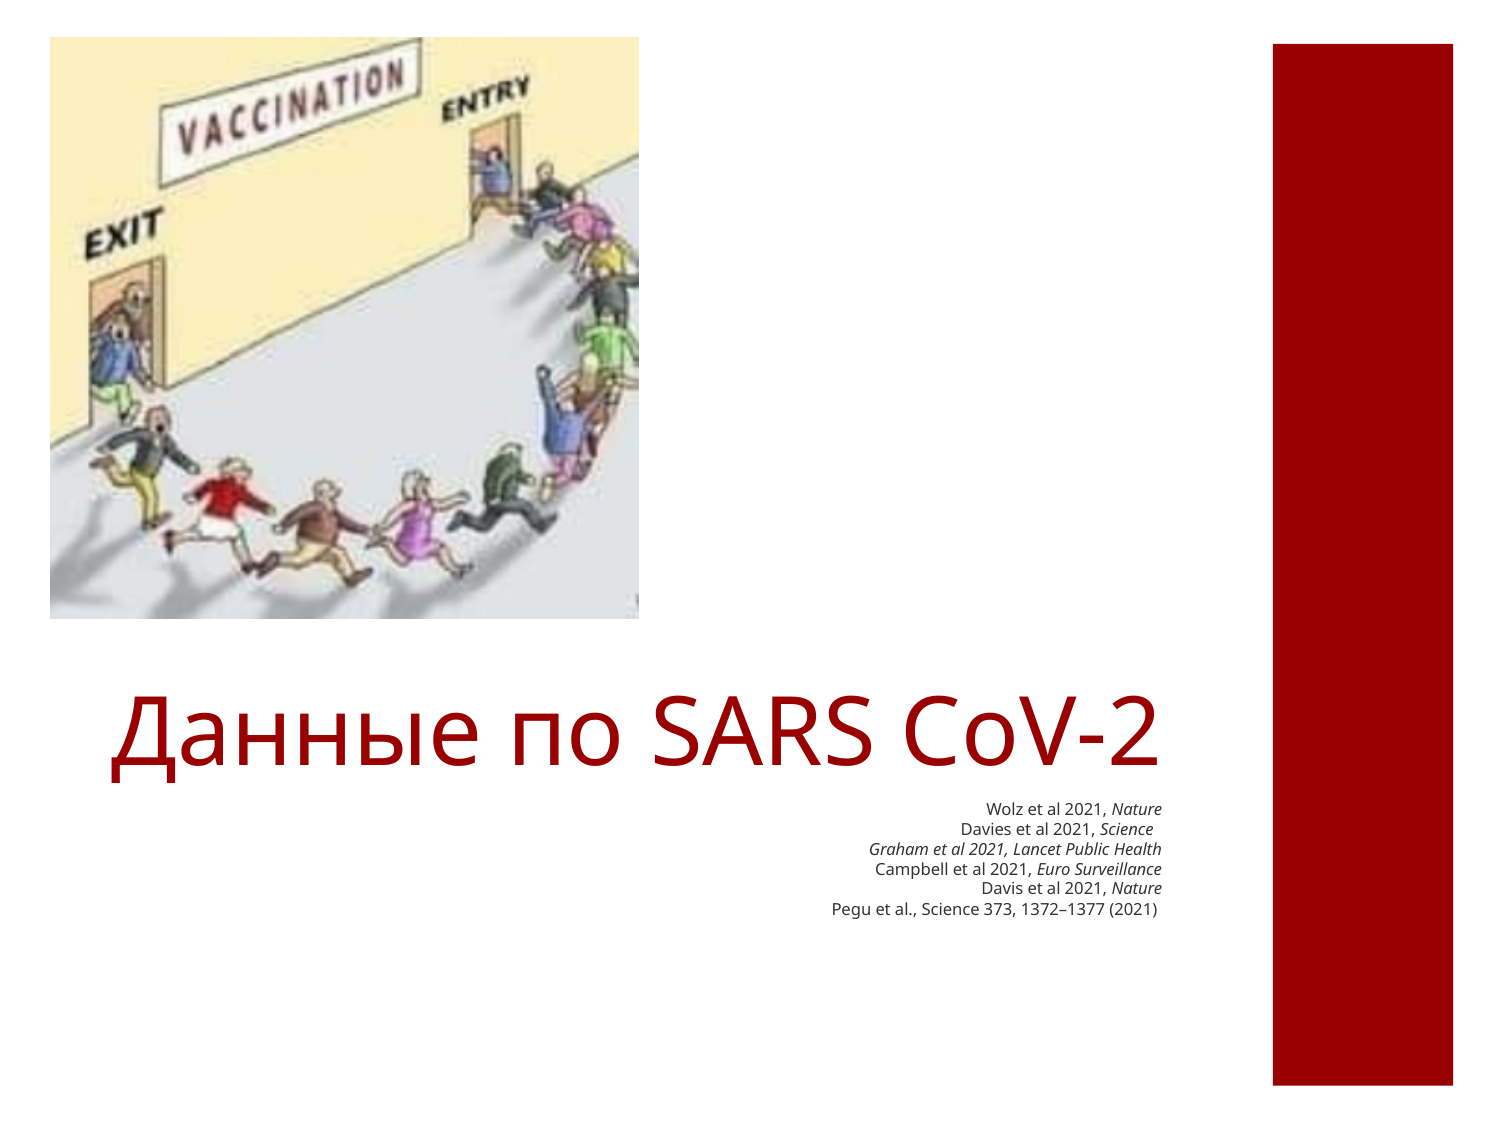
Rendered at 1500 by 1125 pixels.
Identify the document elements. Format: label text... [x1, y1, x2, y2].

picture [49, 37, 639, 620]
list Wolz et al 2021, Nature Davies et al 2021, Science Graham et al 2021, Lancet Public Health Campbell et al 2021, Euro Surveillance Davis et al 2021, Nature Pegu et al., Science 373, 1372–1377 (2021) [362, 792, 1178, 1009]
title Данные по SARS CoV-2 [50, 562, 1178, 792]
